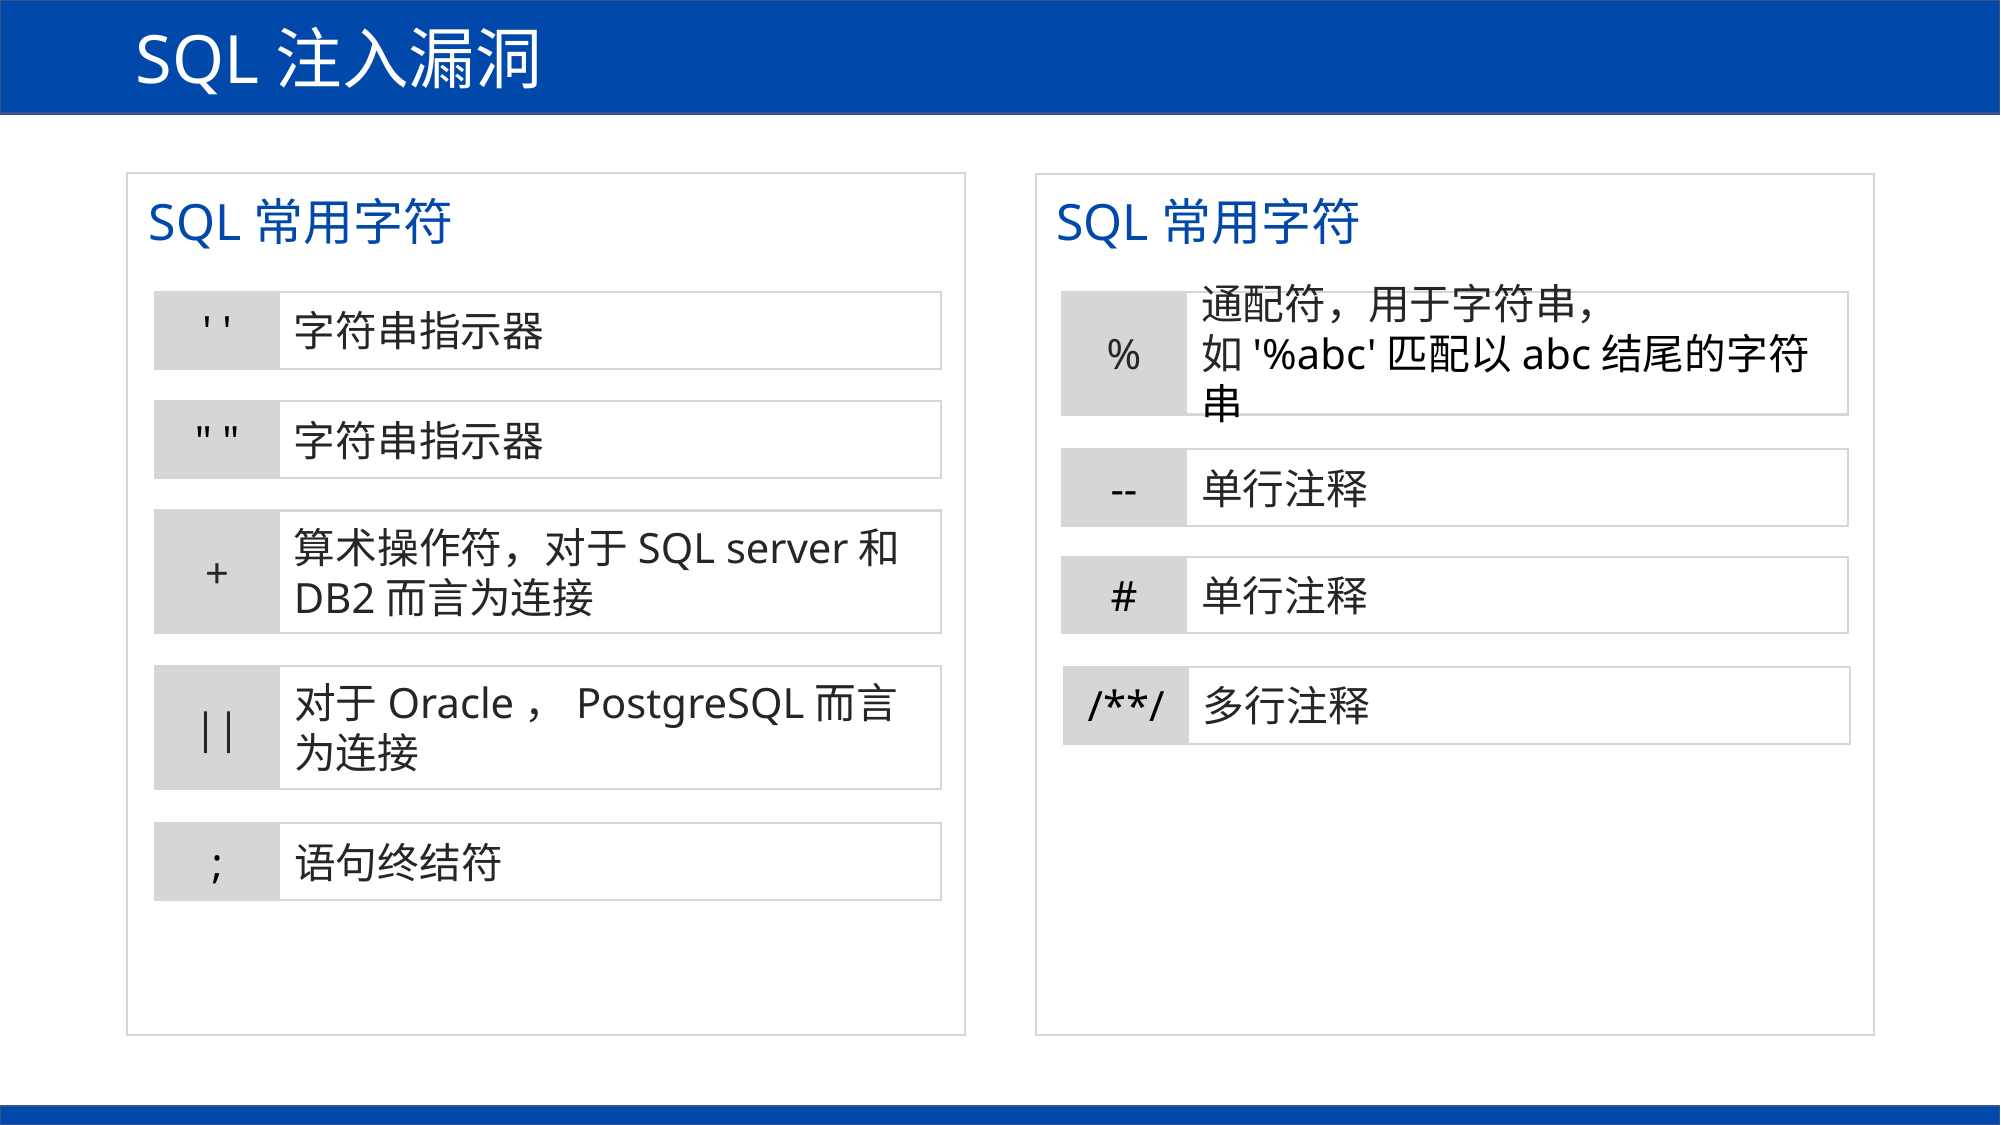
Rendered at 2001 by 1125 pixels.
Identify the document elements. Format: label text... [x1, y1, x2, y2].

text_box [154, 401, 941, 478]
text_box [1061, 449, 1848, 526]
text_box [1061, 556, 1848, 634]
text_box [154, 291, 941, 369]
text_box [1035, 173, 1875, 1036]
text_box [1063, 666, 1850, 744]
text_box SQL注入漏洞 [0, 0, 2000, 115]
text_box [0, 1105, 2000, 1125]
text_box SQL常用字符 [1041, 183, 1377, 259]
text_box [1061, 291, 1848, 415]
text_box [154, 510, 941, 634]
text_box [126, 172, 966, 1036]
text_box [155, 665, 941, 789]
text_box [155, 823, 941, 901]
